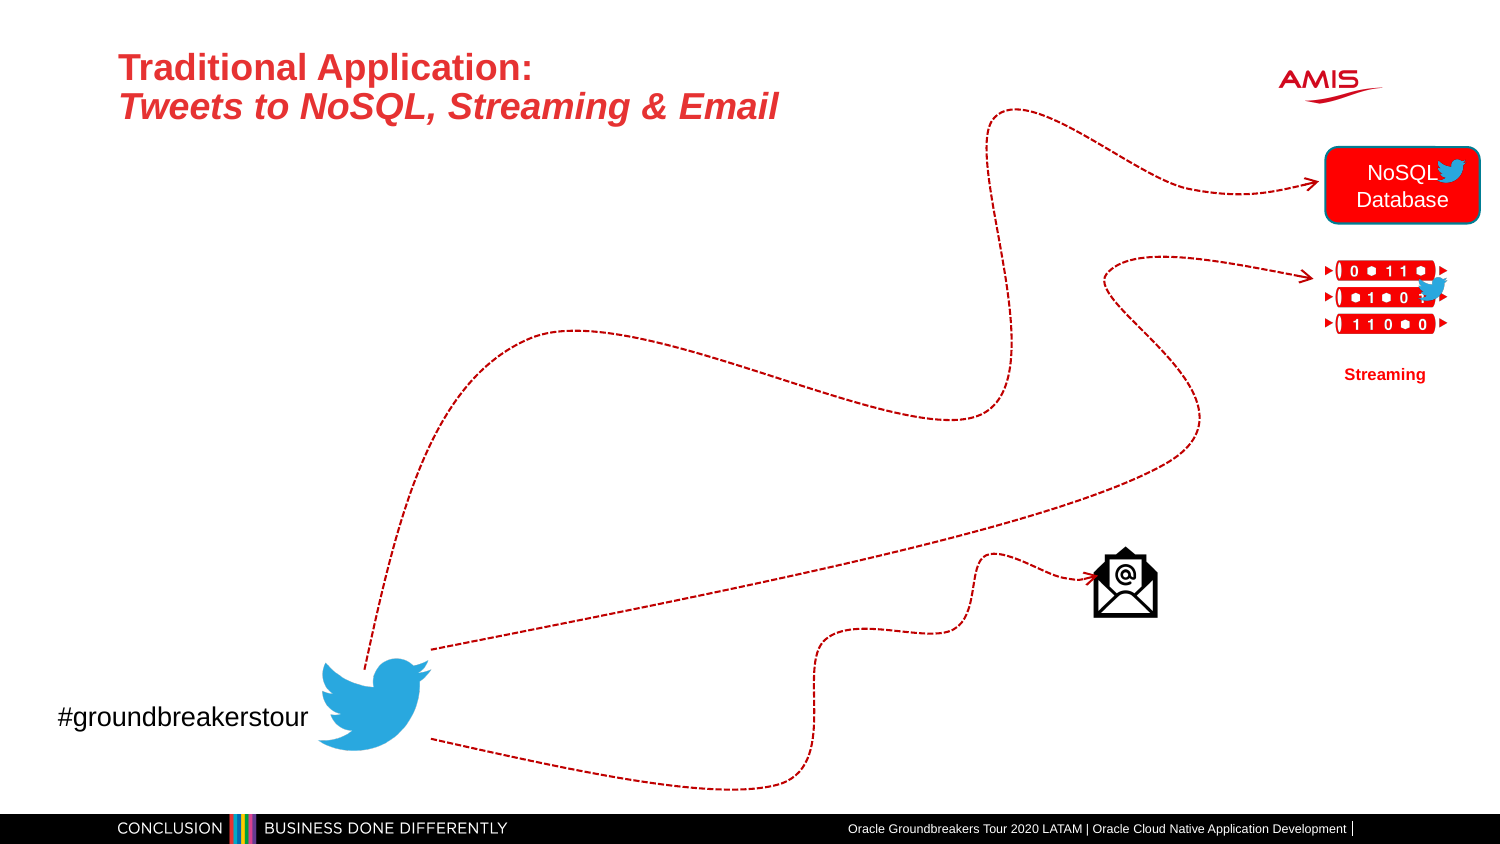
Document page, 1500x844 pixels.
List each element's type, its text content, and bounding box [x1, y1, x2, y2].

text_box [441, 255, 1292, 649]
picture [0, 814, 236, 844]
picture [308, 638, 441, 771]
text_box [370, 108, 1320, 638]
picture [239, 814, 1500, 844]
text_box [1292, 204, 1478, 392]
picture [1415, 272, 1450, 306]
title Traditional Application: Tweets to NoSQL, Streaming & Email [118, 47, 1205, 130]
text_box #groundbreakerstour [57, 699, 308, 732]
picture [1087, 543, 1164, 621]
picture [1434, 154, 1469, 188]
text_box [441, 552, 1087, 791]
picture [1205, 58, 1388, 106]
footer Oracle Groundbreakers Tour 2020 LATAM | Oracle Cloud Native Application Development [814, 820, 1347, 839]
text_box NoSQL Database [1324, 145, 1481, 219]
